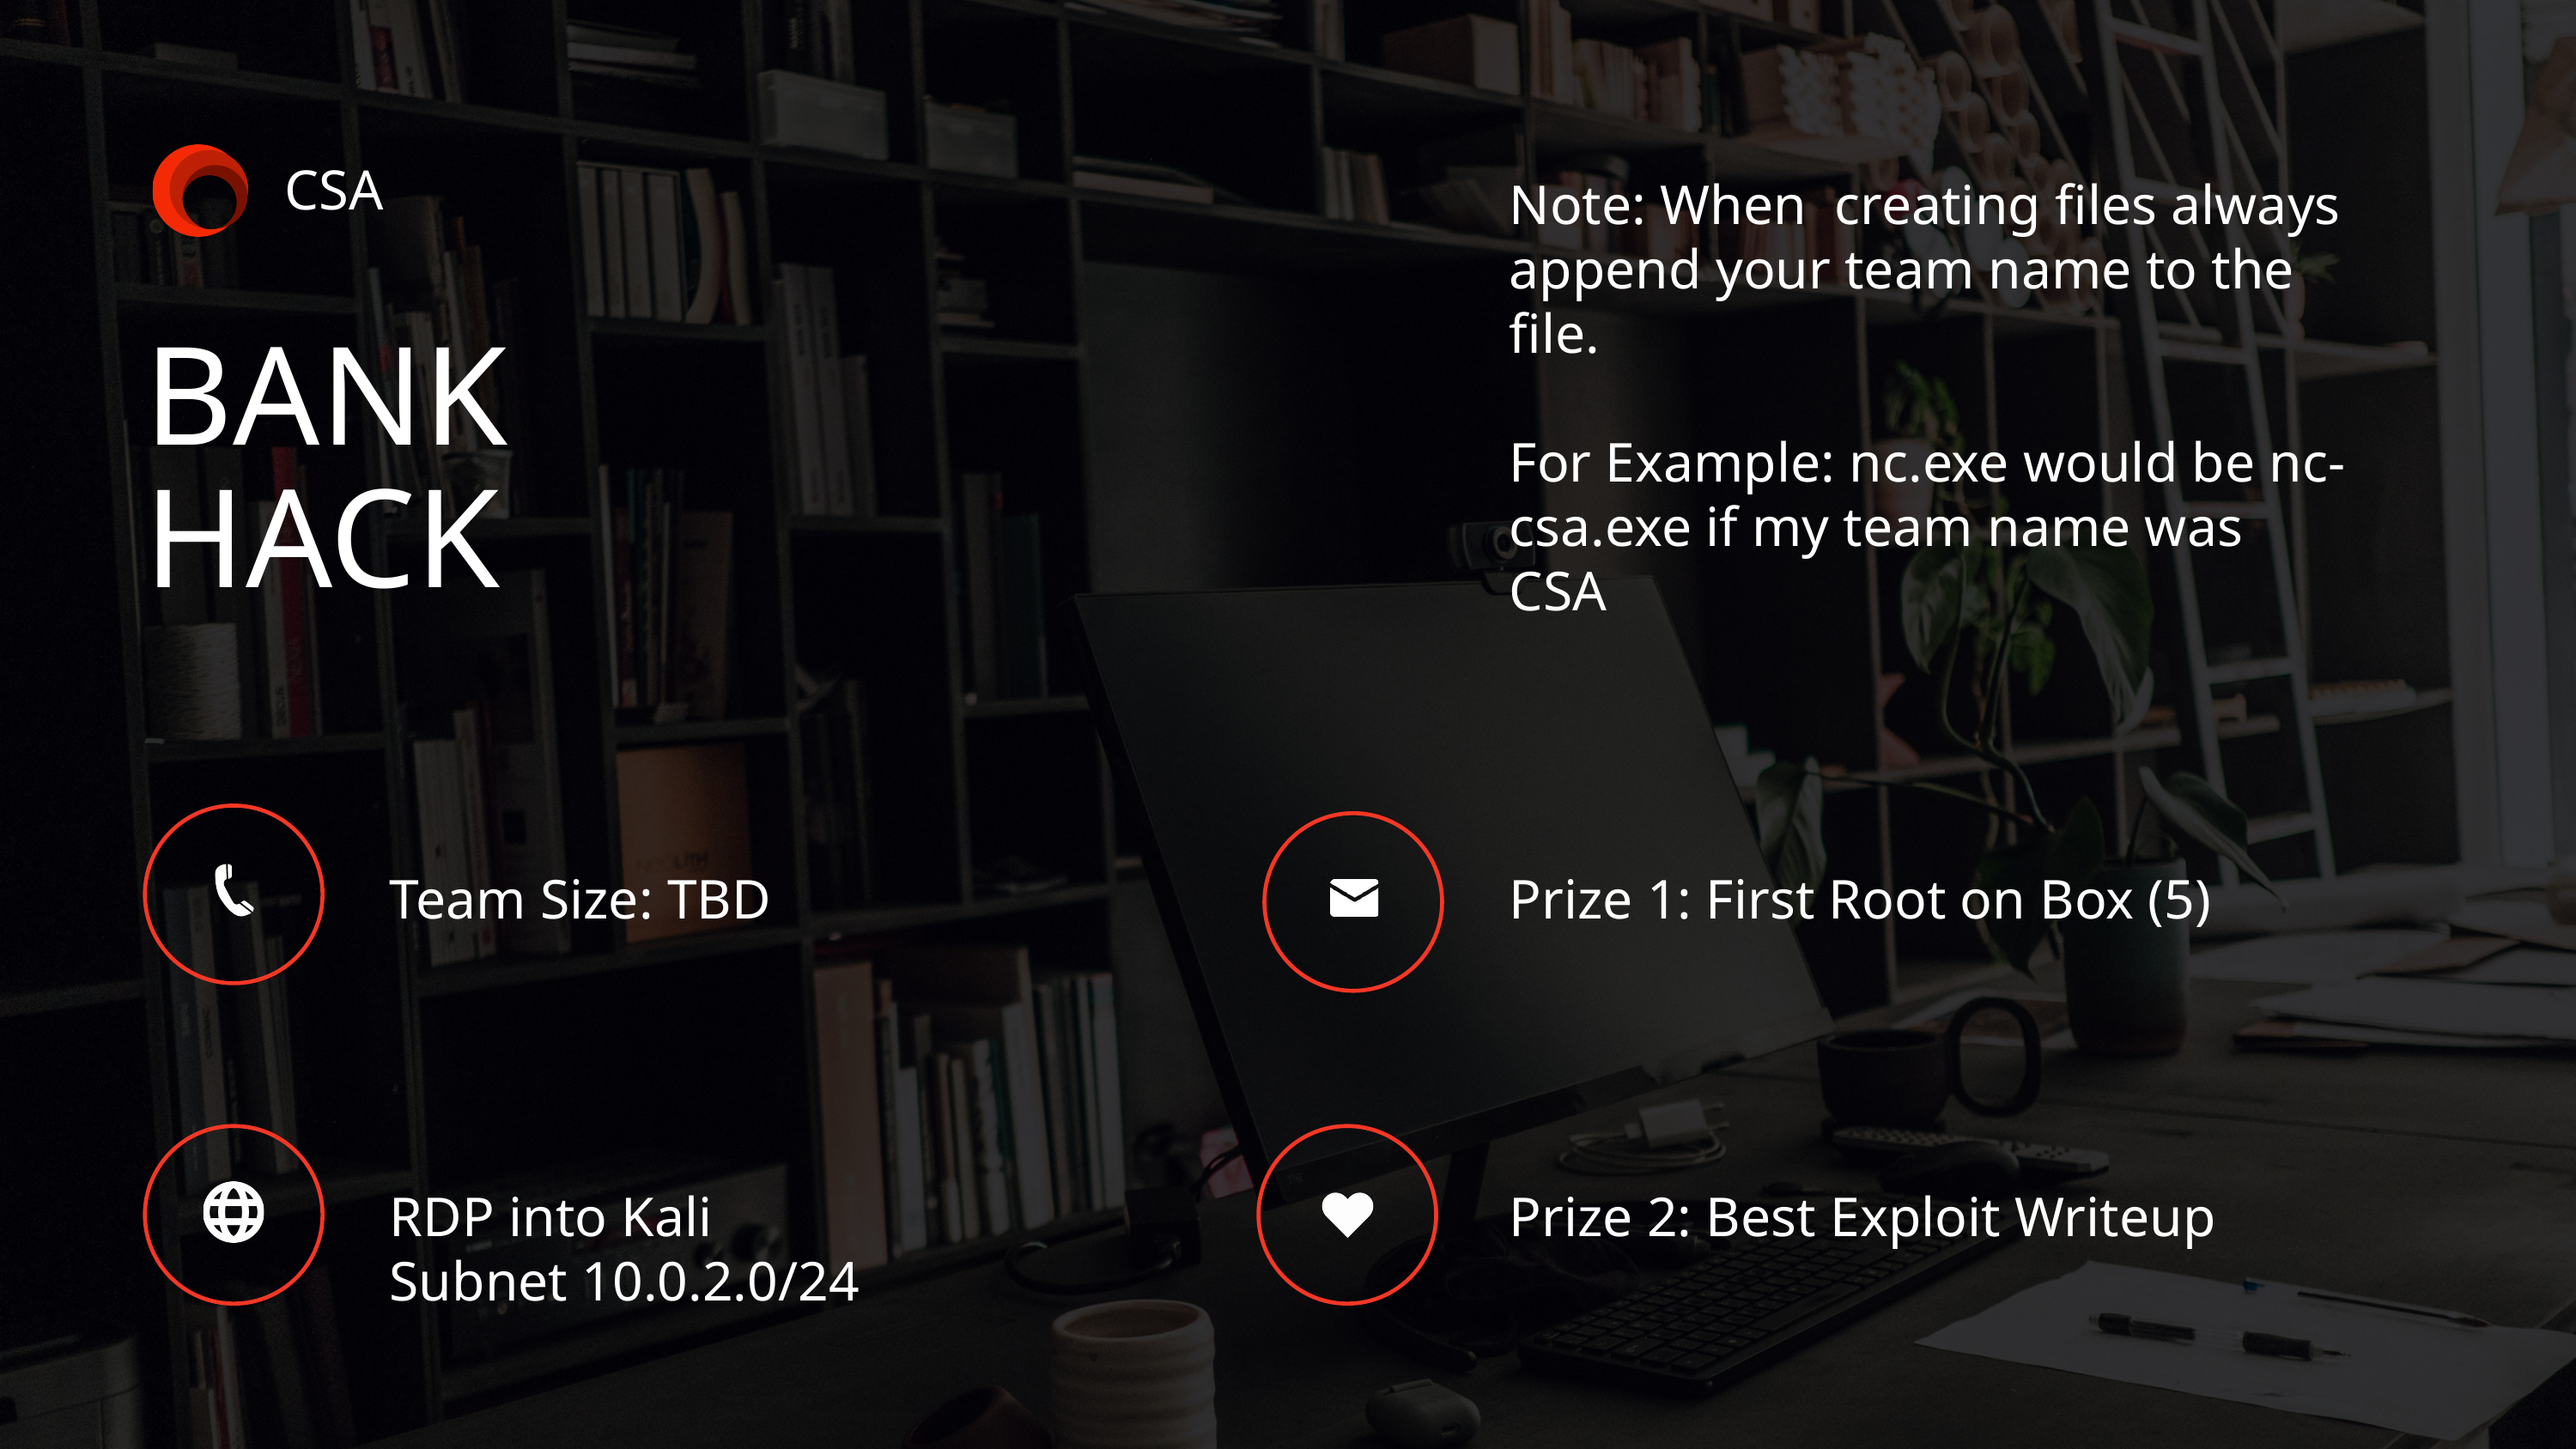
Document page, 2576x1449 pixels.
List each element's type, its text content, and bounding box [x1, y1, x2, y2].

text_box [144, 805, 323, 984]
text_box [1258, 1125, 1437, 1304]
text_box Prize 1: First Root on Box (5) [1509, 865, 2353, 931]
text_box Prize 2: Best Exploit Writeup [1509, 1182, 2297, 1247]
text_box [152, 144, 252, 237]
text_box BANK HACK [144, 329, 1196, 615]
text_box RDP into Kali Subnet 10.0.2.0/24 [389, 1182, 1123, 1312]
text_box Note: When creating files always append your team name to the file. For Example: nc.exe would be nc-csa.exe if my team name was CSA [1509, 170, 2353, 621]
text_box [144, 1125, 323, 1304]
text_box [1264, 813, 1443, 991]
text_box CSA [284, 168, 606, 221]
text_box [0, 0, 2576, 1449]
text_box Team Size: TBD [389, 865, 1123, 931]
